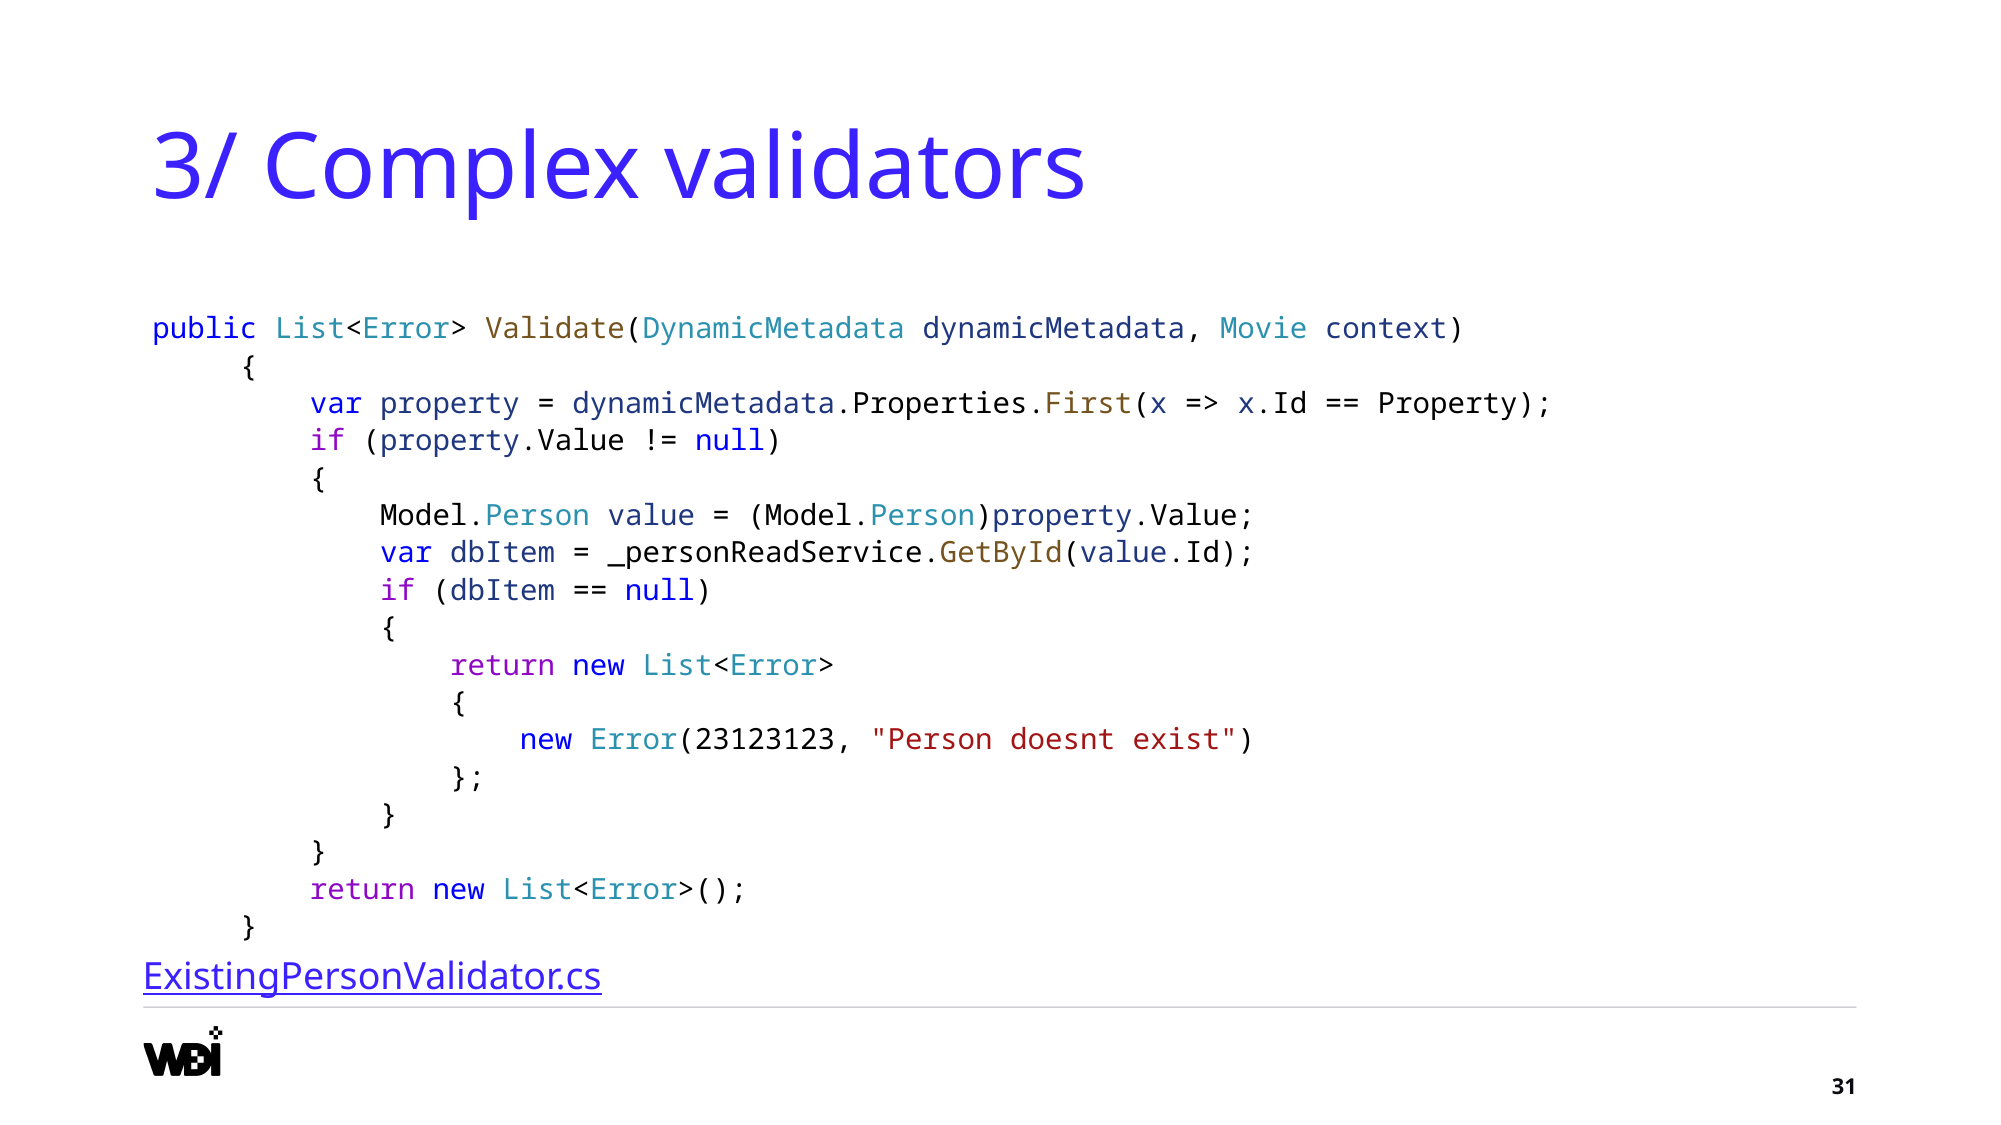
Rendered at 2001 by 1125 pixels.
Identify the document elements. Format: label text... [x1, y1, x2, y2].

slide_number 31 [1412, 958, 1863, 1103]
picture [143, 1026, 229, 1078]
title 3/ Complex validators [137, 59, 1863, 278]
text_box ExistingPersonValidator.cs [128, 944, 617, 1011]
list public List<Error> Validate(DynamicMetadata dynamicMetadata, Movie context) { var property = dynamicMetadata.Properties.First(x => x.Id == Property); if (property.Value != null) { Model.Person value = (Model.Person)property.Value; var dbItem = _personReadService.GetById(value.Id); if (dbItem == null) { return new List<Error> { new Error(23123123, "Person doesnt exist") }; } } return new List<Error>(); } [137, 299, 1863, 958]
